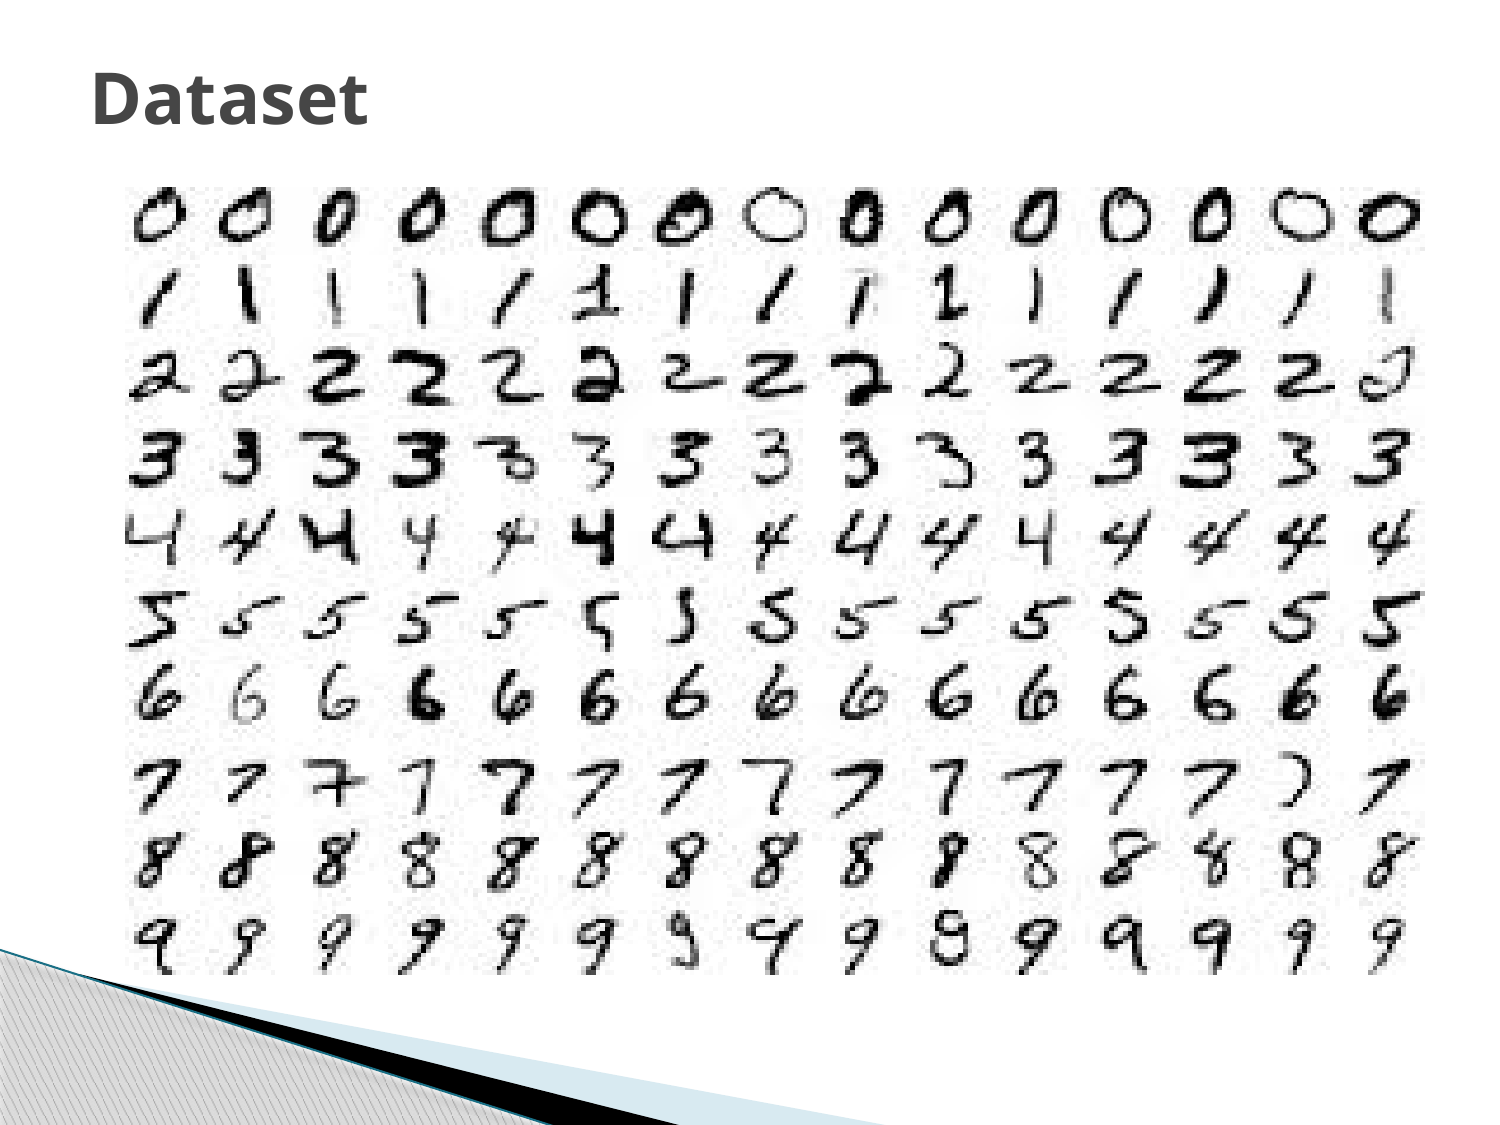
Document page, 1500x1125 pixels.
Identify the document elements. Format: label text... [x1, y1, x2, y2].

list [124, 187, 1426, 976]
title Dataset [75, 45, 1425, 233]
